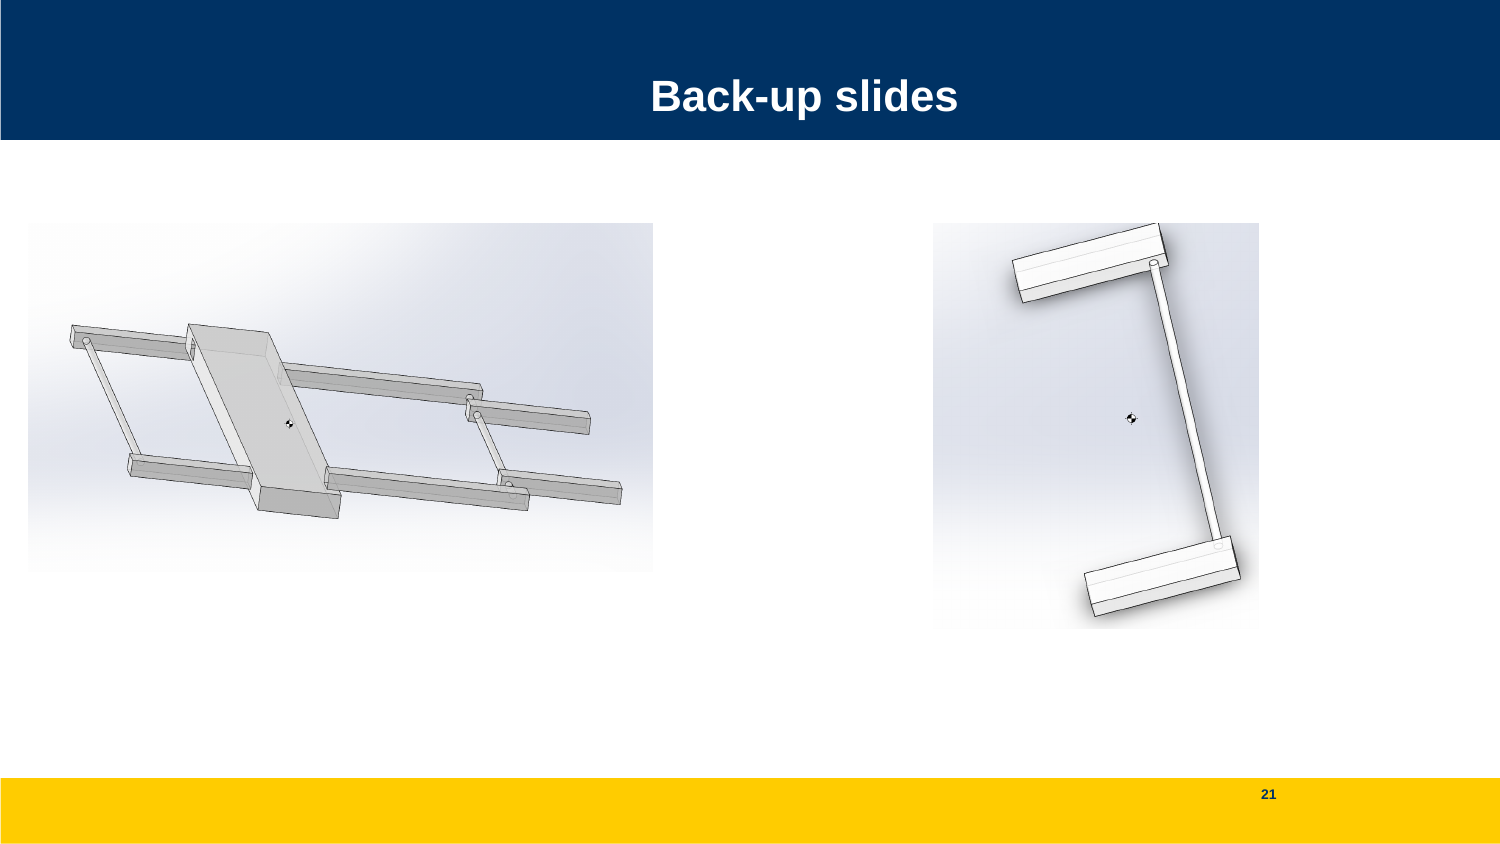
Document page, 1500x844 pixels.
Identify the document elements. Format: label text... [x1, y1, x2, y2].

title Back-up slides [165, 23, 1444, 165]
picture [28, 223, 653, 572]
slide_number ‹#› [1112, 778, 1425, 835]
picture [933, 223, 1260, 629]
